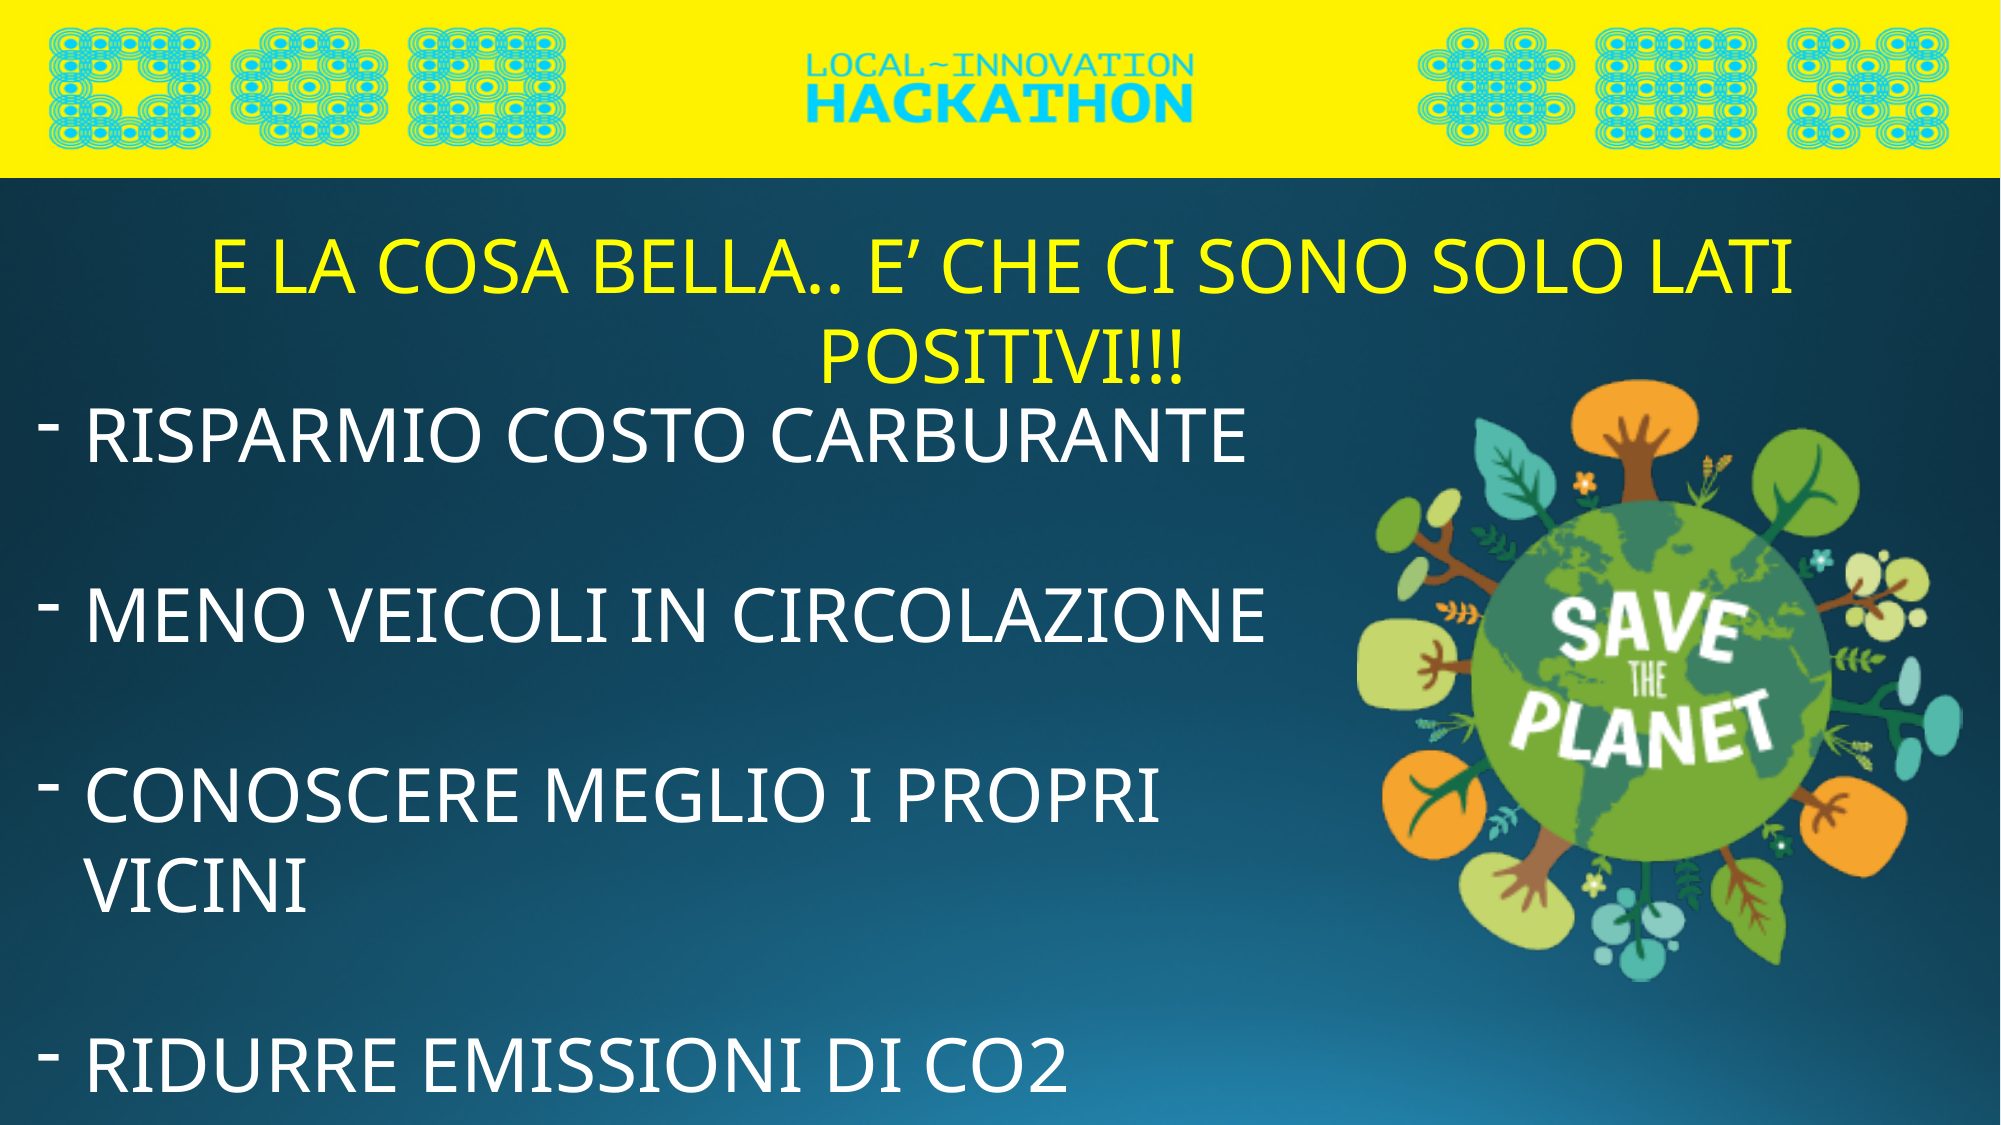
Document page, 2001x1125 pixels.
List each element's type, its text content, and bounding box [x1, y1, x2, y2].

picture [0, 0, 2001, 1125]
text_box E LA COSA BELLA.. E’ CHE CI SONO SOLO LATI POSITIVI!!! [42, 210, 1963, 406]
text_box RISPARMIO COSTO CARBURANTE MENO VEICOLI IN CIRCOLAZIONE CONOSCERE MEGLIO I PROPRI VICINI RIDURRE EMISSIONI DI CO2 [21, 379, 1354, 1125]
